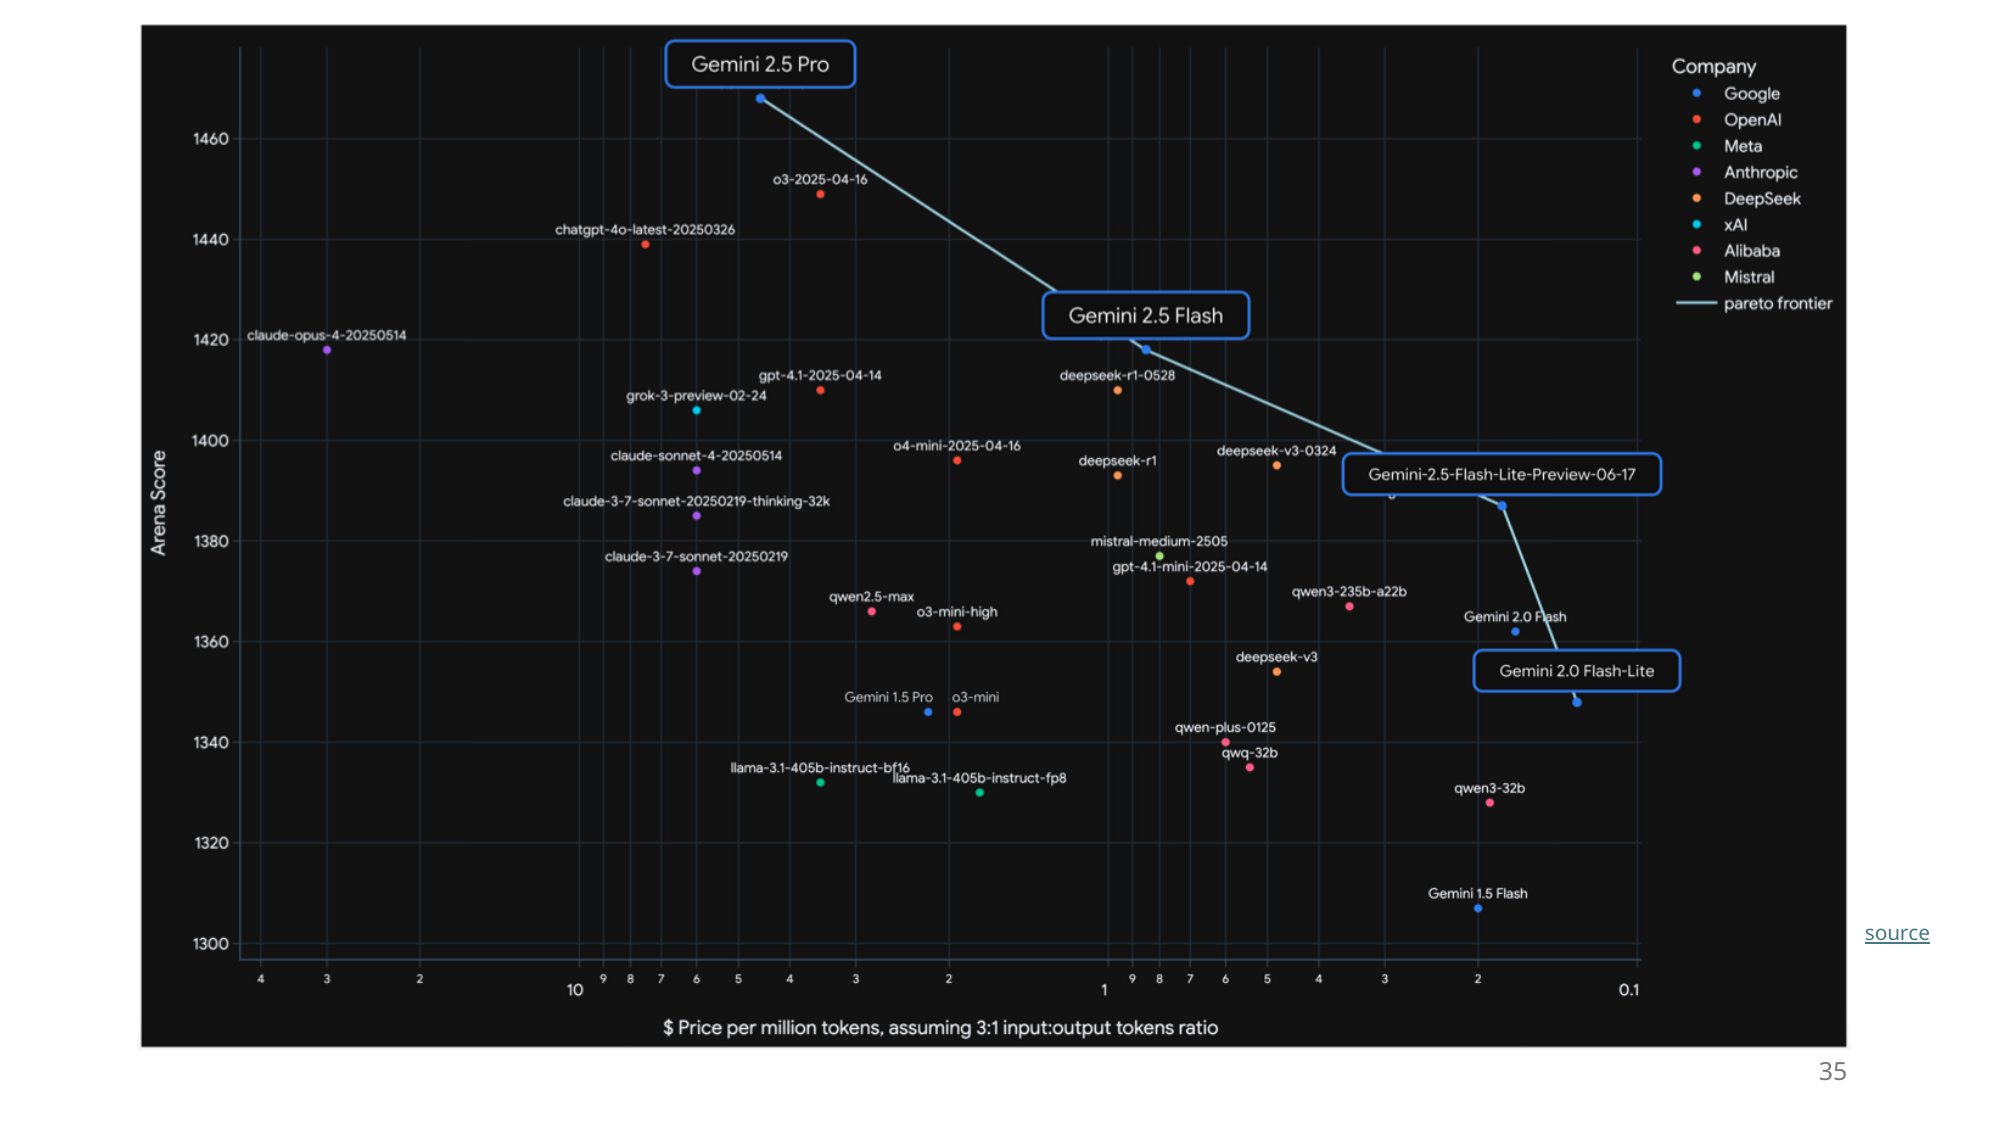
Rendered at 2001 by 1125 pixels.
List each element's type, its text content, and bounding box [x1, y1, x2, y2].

picture [136, 21, 1852, 1050]
text_box source [1852, 912, 1945, 956]
slide_number 35 [1412, 1042, 1863, 1103]
